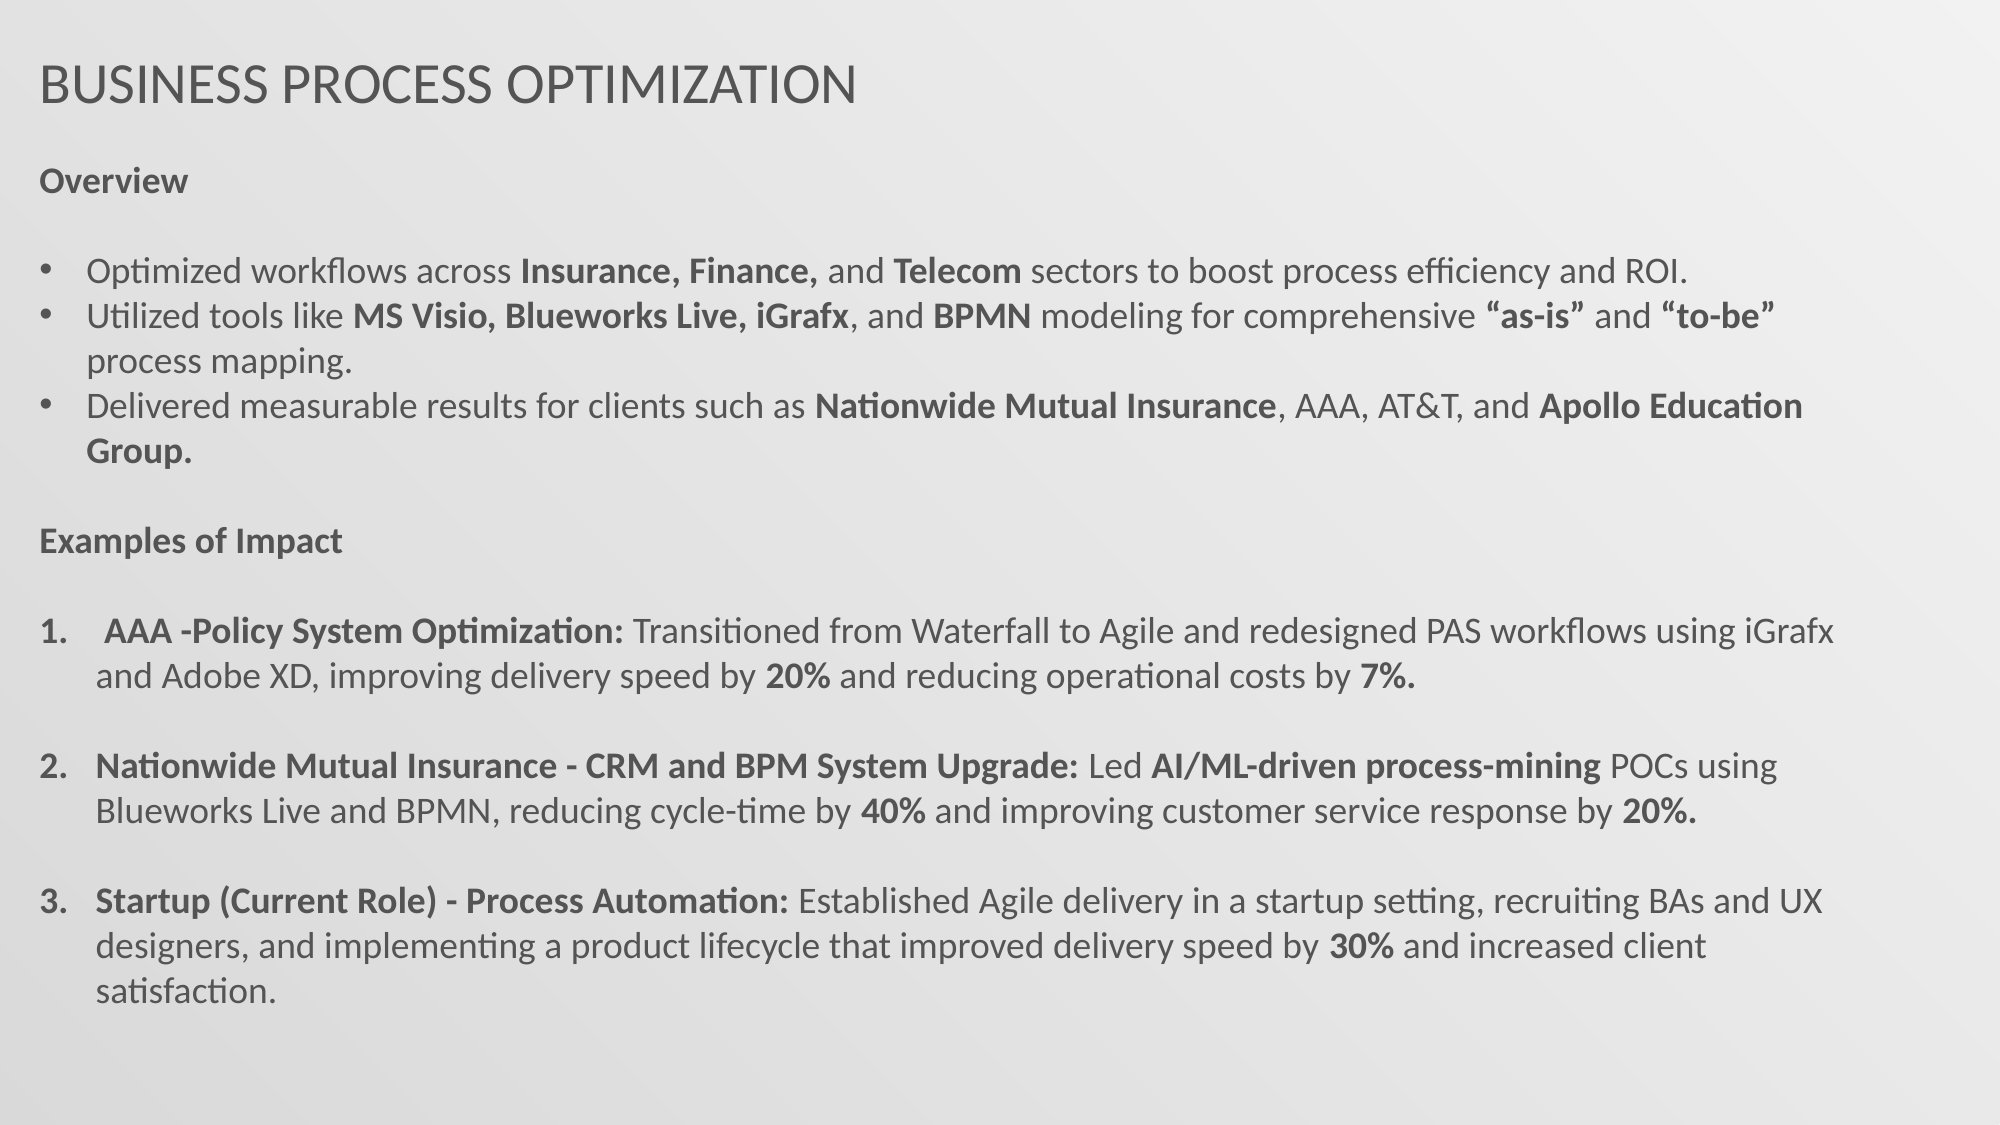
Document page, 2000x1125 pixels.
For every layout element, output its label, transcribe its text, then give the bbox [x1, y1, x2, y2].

text_box BUSINESS PROCESS OPTIMIZATION [24, 37, 1025, 123]
text_box Overview Optimized workflows across Insurance, Finance, and Telecom sectors to boost process efficiency and ROI. Utilized tools like MS Visio, Blueworks Live, iGrafx, and BPMN modeling for comprehensive “as-is” and “to-be” process mapping. Delivered measurable results for clients such as Nationwide Mutual Insurance, AAA, AT&T, and Apollo Education Group. Examples of Impact AAA -Policy System Optimization: Transitioned from Waterfall to Agile and redesigned PAS workflows using iGrafx and Adobe XD, improving delivery speed by 20% and reducing operational costs by 7%. Nationwide Mutual Insurance - CRM and BPM System Upgrade: Led AI/ML-driven process-mining POCs using Blueworks Live and BPMN, reducing cycle-time by 40% and improving customer service response by 20%. Startup (Current Role) - Process Automation: Established Agile delivery in a startup setting, recruiting BAs and UX designers, and implementing a product lifecycle that improved delivery speed by 30% and increased client satisfaction. [24, 148, 1900, 1109]
